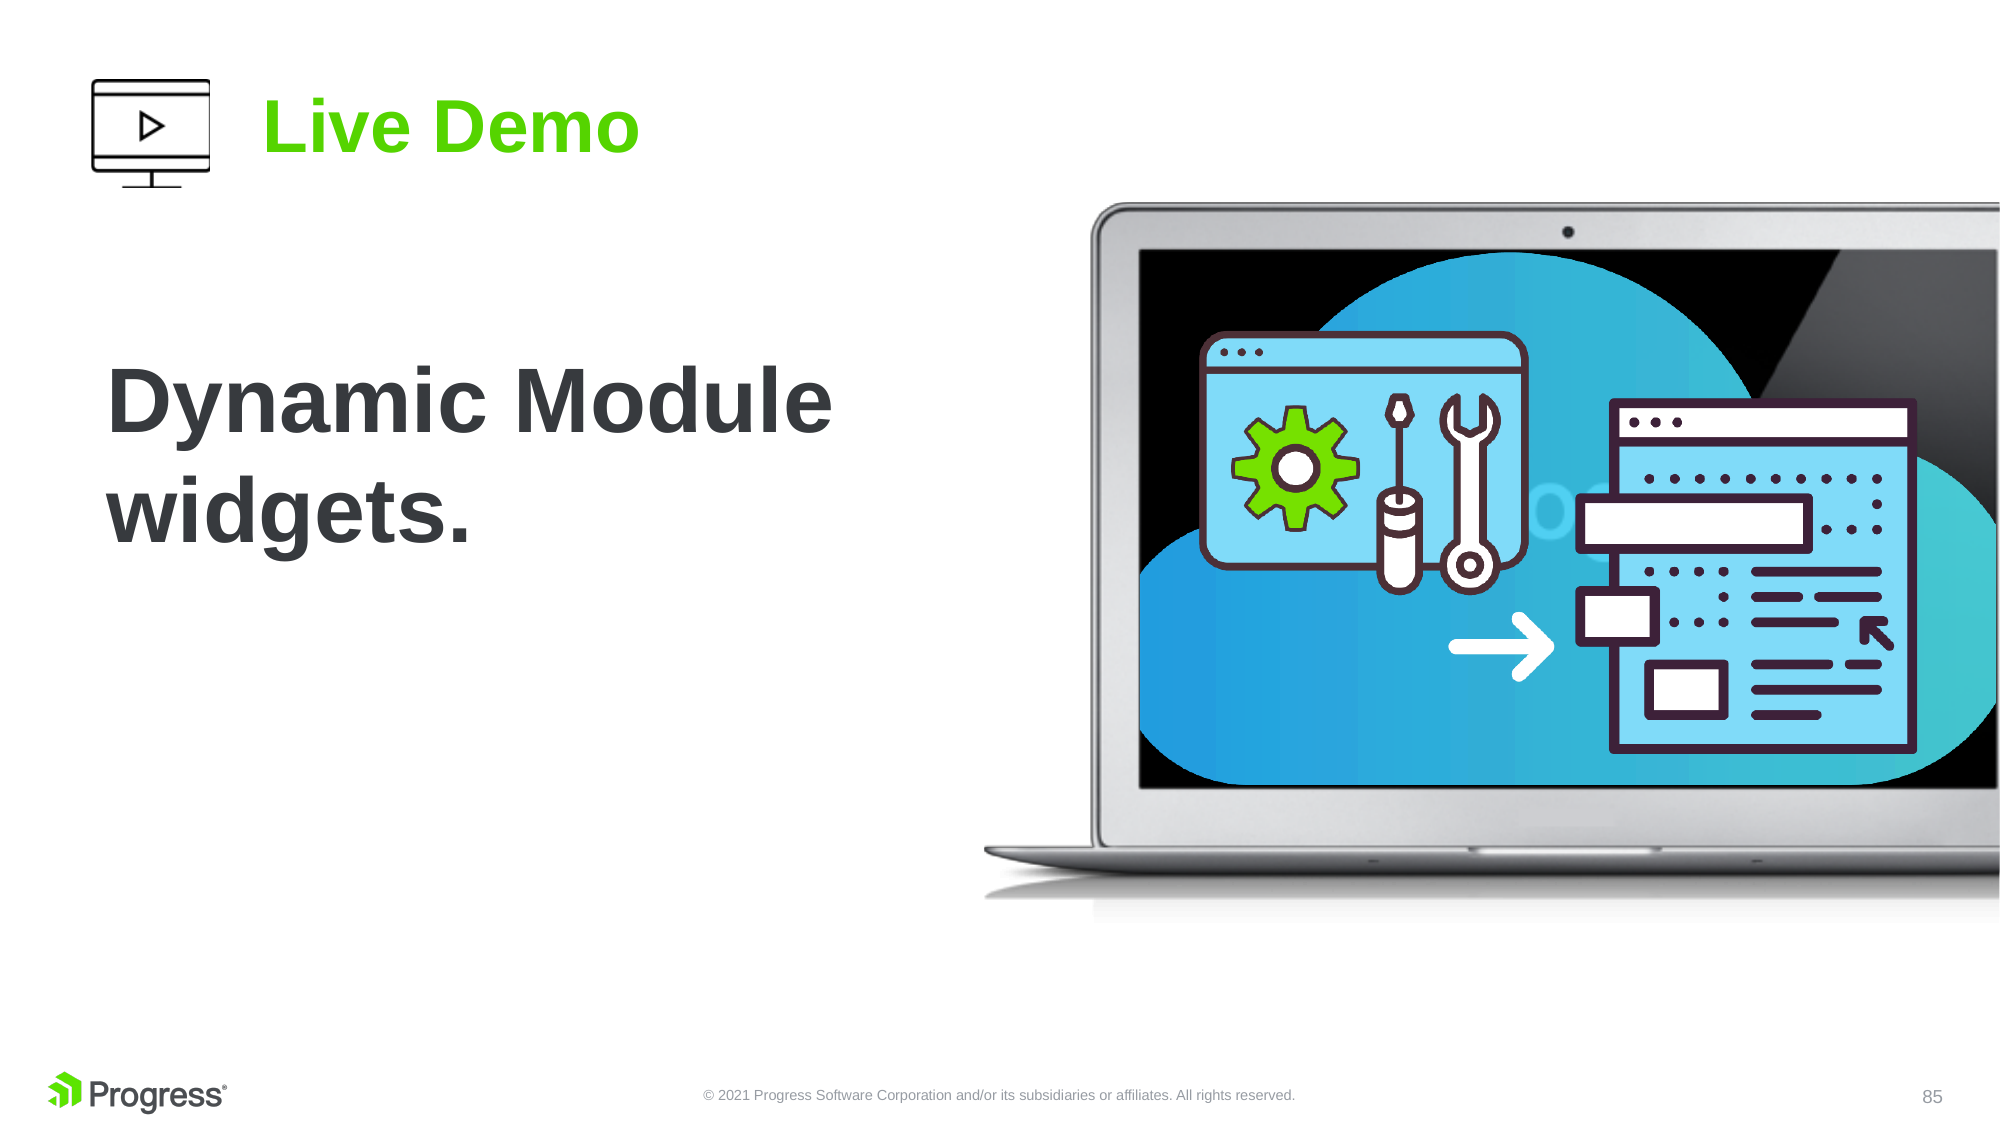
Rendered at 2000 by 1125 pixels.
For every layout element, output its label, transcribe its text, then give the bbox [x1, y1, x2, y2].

list Dynamic Module widgets. [91, 333, 1045, 768]
picture [91, 79, 211, 189]
picture [983, 202, 2000, 923]
title Live Demo [247, 80, 1888, 303]
